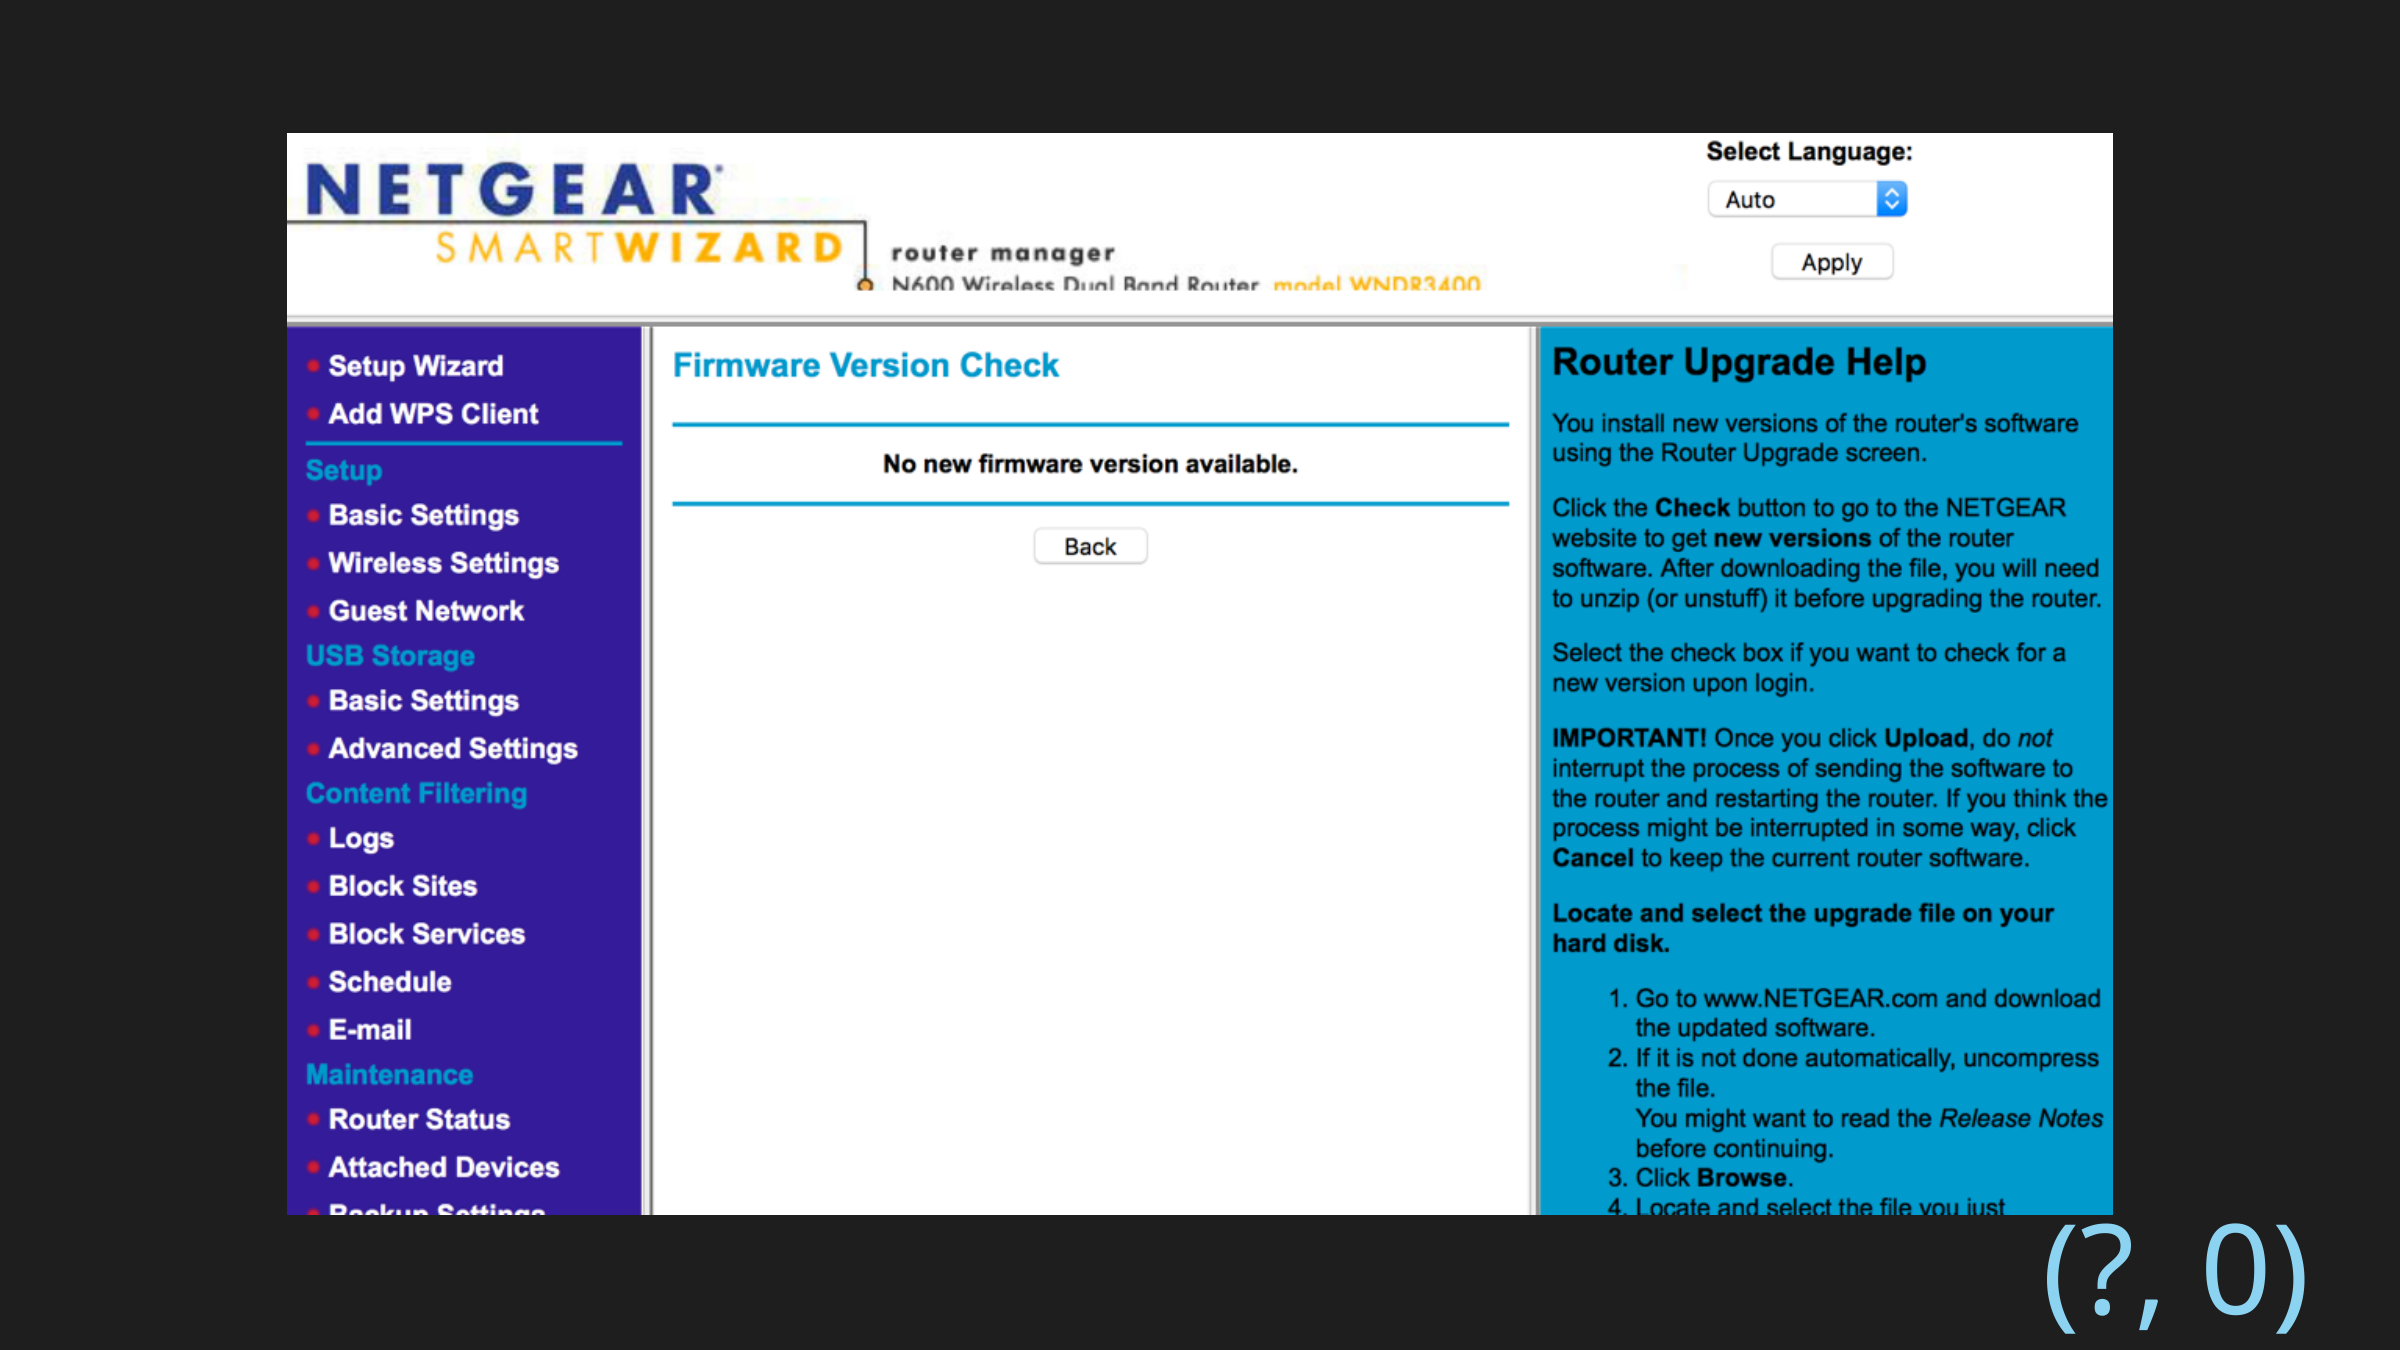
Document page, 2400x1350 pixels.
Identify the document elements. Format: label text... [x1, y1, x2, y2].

picture [1610, 765, 1614, 776]
picture [1866, 730, 1871, 745]
picture [1906, 356, 1913, 380]
picture [2009, 995, 2013, 1005]
picture [1638, 1111, 1649, 1125]
picture [2053, 761, 2058, 775]
picture [1609, 680, 1616, 690]
picture [1659, 680, 1663, 690]
picture [2040, 735, 2044, 745]
picture [2004, 566, 2010, 575]
picture [1928, 534, 1932, 544]
picture [1687, 420, 1691, 430]
picture [1715, 996, 1720, 1005]
picture [1755, 906, 1759, 920]
picture [1900, 910, 1904, 921]
picture [1998, 734, 2002, 745]
picture [1671, 1145, 1675, 1156]
picture [1675, 500, 1679, 514]
picture [1912, 420, 1916, 430]
picture [1638, 795, 1642, 805]
picture [1671, 850, 1679, 865]
picture [1656, 995, 1660, 1005]
picture [1715, 534, 1725, 545]
picture [1554, 905, 1558, 920]
picture [2059, 506, 2064, 515]
picture [1589, 649, 1593, 660]
picture [1815, 991, 1819, 1005]
picture [1821, 505, 1825, 515]
picture [1682, 855, 1686, 865]
picture [1656, 500, 1662, 515]
picture [1639, 356, 1656, 373]
picture [1942, 910, 1946, 920]
picture [1679, 1174, 1688, 1185]
picture [1662, 560, 1676, 575]
picture [1671, 452, 1677, 460]
picture [1898, 1111, 1902, 1126]
picture [1720, 356, 1731, 373]
picture [1942, 855, 1946, 865]
picture [2047, 1115, 2054, 1125]
picture [1620, 910, 1624, 920]
picture [1953, 789, 1957, 805]
picture [1842, 824, 1846, 835]
picture [1625, 350, 1636, 374]
picture [1788, 765, 1792, 776]
picture [1754, 445, 1758, 460]
picture [2023, 910, 2027, 920]
picture [1562, 940, 1566, 950]
picture [1614, 855, 1618, 865]
picture [1648, 730, 1664, 745]
picture [1913, 356, 1925, 373]
picture [1853, 734, 1857, 745]
picture [1708, 1170, 1713, 1184]
picture [1554, 349, 1577, 373]
picture [1853, 910, 1857, 924]
picture [1788, 1024, 1792, 1035]
picture [1734, 1175, 1739, 1185]
picture [1554, 501, 1558, 515]
picture [1587, 679, 1594, 690]
picture [1726, 420, 1733, 430]
picture [2010, 855, 2014, 865]
picture [1920, 905, 1924, 920]
picture [1979, 910, 1983, 920]
picture [1637, 940, 1648, 950]
picture [1759, 566, 1765, 576]
picture [1648, 910, 1652, 920]
picture [1568, 910, 1573, 920]
picture [2014, 910, 2019, 920]
picture [1716, 730, 1720, 744]
picture [1880, 449, 1884, 460]
picture [1608, 730, 1615, 745]
picture [1822, 1024, 1829, 1035]
picture [1717, 1174, 1721, 1185]
picture [1779, 905, 1783, 920]
picture [1926, 765, 1934, 775]
picture [1711, 421, 1716, 430]
picture [1867, 650, 1873, 660]
picture [1895, 730, 1900, 745]
picture [1614, 940, 1619, 950]
picture [1596, 506, 1604, 514]
picture [1637, 1170, 1641, 1184]
picture [2040, 595, 2044, 605]
picture [1743, 565, 1747, 575]
picture [1701, 420, 1707, 430]
picture [1816, 356, 1833, 373]
picture [1613, 1200, 1619, 1215]
picture [1684, 1205, 1688, 1215]
picture [1553, 535, 1559, 545]
picture [1765, 991, 1779, 1005]
picture [1567, 679, 1571, 690]
picture [1741, 996, 1746, 1005]
picture [1770, 906, 1775, 921]
picture [1593, 940, 1598, 951]
picture [2001, 910, 2012, 925]
picture [2048, 595, 2052, 605]
picture [1856, 991, 1865, 1005]
picture [1713, 356, 1719, 380]
picture [1747, 1174, 1758, 1185]
picture [1884, 910, 1889, 920]
picture [1571, 534, 1575, 545]
picture [1554, 935, 1558, 950]
picture [1580, 356, 1600, 373]
picture [1822, 1146, 1826, 1159]
picture [1820, 1116, 1824, 1126]
picture [1851, 505, 1860, 519]
picture [1772, 365, 1779, 373]
picture [1964, 910, 1968, 920]
picture [1605, 910, 1609, 920]
picture [1816, 1025, 1822, 1035]
picture [1784, 535, 1788, 545]
picture [1886, 730, 1891, 745]
picture [2042, 503, 2047, 515]
picture [1576, 940, 1580, 950]
picture [1586, 855, 1590, 865]
picture [1758, 356, 1770, 373]
picture [1577, 910, 1588, 921]
picture [1848, 349, 1869, 373]
picture [1963, 730, 1967, 745]
picture [1692, 565, 1696, 575]
picture [1972, 1111, 1977, 1125]
picture [2065, 819, 2074, 835]
picture [1714, 449, 1718, 460]
picture [1987, 910, 1991, 920]
picture [1781, 1145, 1785, 1156]
picture [1970, 855, 1975, 865]
picture [1579, 855, 1583, 865]
picture [1735, 356, 1746, 373]
picture [1740, 1111, 1744, 1126]
picture [1741, 910, 1745, 920]
picture [1743, 534, 1760, 545]
picture [1831, 910, 1835, 925]
picture [1601, 855, 1605, 865]
picture [1940, 1110, 1945, 1126]
picture [2040, 1110, 2046, 1125]
picture [1561, 730, 1567, 745]
picture [1849, 1115, 1854, 1126]
picture [1857, 649, 1863, 660]
picture [1829, 534, 1836, 544]
picture [1671, 649, 1675, 660]
picture [1637, 991, 1641, 1004]
picture [1670, 910, 1674, 920]
picture [1686, 349, 1706, 373]
picture [1554, 849, 1560, 865]
picture [1751, 650, 1755, 660]
picture [1554, 415, 1562, 430]
picture [1896, 349, 1901, 373]
picture [1880, 534, 1884, 545]
picture [1660, 1115, 1666, 1124]
picture [1656, 595, 1660, 605]
picture [1701, 730, 1705, 740]
picture [2071, 1112, 2075, 1126]
picture [1590, 730, 1595, 738]
picture [1725, 650, 1733, 660]
picture [1764, 1115, 1769, 1125]
picture [1787, 420, 1791, 430]
picture [1568, 595, 1572, 605]
picture [1793, 349, 1812, 373]
picture [1684, 995, 1688, 1005]
picture [1678, 559, 1682, 575]
picture [1706, 910, 1710, 920]
picture [1698, 1169, 1702, 1185]
picture [1598, 730, 1604, 745]
picture [1953, 505, 1961, 514]
picture [1774, 1174, 1778, 1185]
picture [1978, 759, 1982, 775]
picture [2033, 500, 2041, 514]
picture [1839, 910, 1849, 920]
picture [1892, 995, 1896, 1005]
picture [2047, 731, 2051, 745]
picture [1955, 735, 1959, 745]
picture [1567, 730, 1578, 745]
picture [2046, 910, 2050, 920]
picture [2028, 825, 2032, 835]
picture [1903, 645, 1907, 660]
picture [1851, 993, 1856, 1005]
picture [1814, 1146, 1818, 1156]
picture [1693, 1145, 1697, 1156]
picture [1774, 356, 1789, 373]
picture [1798, 535, 1802, 545]
picture [1741, 1174, 1747, 1185]
picture [1814, 1111, 1818, 1126]
picture [1856, 765, 1860, 776]
picture [1842, 505, 1846, 515]
picture [2025, 421, 2031, 430]
picture [1772, 650, 1781, 660]
picture [1730, 534, 1736, 545]
picture [1738, 420, 1742, 430]
picture [1861, 910, 1865, 920]
picture [1874, 356, 1891, 373]
picture [1762, 591, 1766, 608]
picture [1718, 500, 1728, 515]
text_box (?, 0) [2027, 1181, 2325, 1347]
picture [1964, 765, 1968, 776]
picture [1726, 1174, 1730, 1185]
picture [1884, 505, 1888, 515]
picture [1625, 730, 1633, 745]
picture [1912, 735, 1916, 745]
picture [1593, 534, 1597, 545]
picture [1618, 730, 1622, 745]
picture [1678, 905, 1682, 920]
picture [1615, 356, 1622, 373]
picture [1651, 935, 1661, 951]
picture [1980, 795, 1984, 805]
picture [1787, 910, 1791, 920]
picture [1884, 765, 1892, 776]
picture [1660, 356, 1672, 373]
picture [1904, 735, 1909, 750]
picture [287, 133, 2113, 1215]
picture [1998, 645, 2007, 660]
picture [1612, 906, 1618, 920]
picture [1972, 910, 1976, 920]
picture [2061, 1055, 2065, 1065]
picture [1618, 679, 1622, 690]
picture [1729, 680, 1733, 690]
picture [1704, 505, 1708, 515]
picture [1668, 730, 1682, 745]
picture [1656, 910, 1660, 920]
picture [1746, 356, 1753, 380]
picture [1714, 1145, 1718, 1156]
picture [1920, 1205, 1927, 1215]
picture [1604, 356, 1614, 374]
picture [1583, 940, 1587, 950]
picture [1815, 910, 1819, 920]
picture [1723, 995, 1728, 1005]
picture [1743, 1055, 1747, 1065]
picture [1689, 505, 1693, 515]
picture [1956, 565, 1963, 580]
picture [1770, 534, 1781, 545]
picture [1992, 534, 1996, 545]
picture [1682, 504, 1686, 514]
